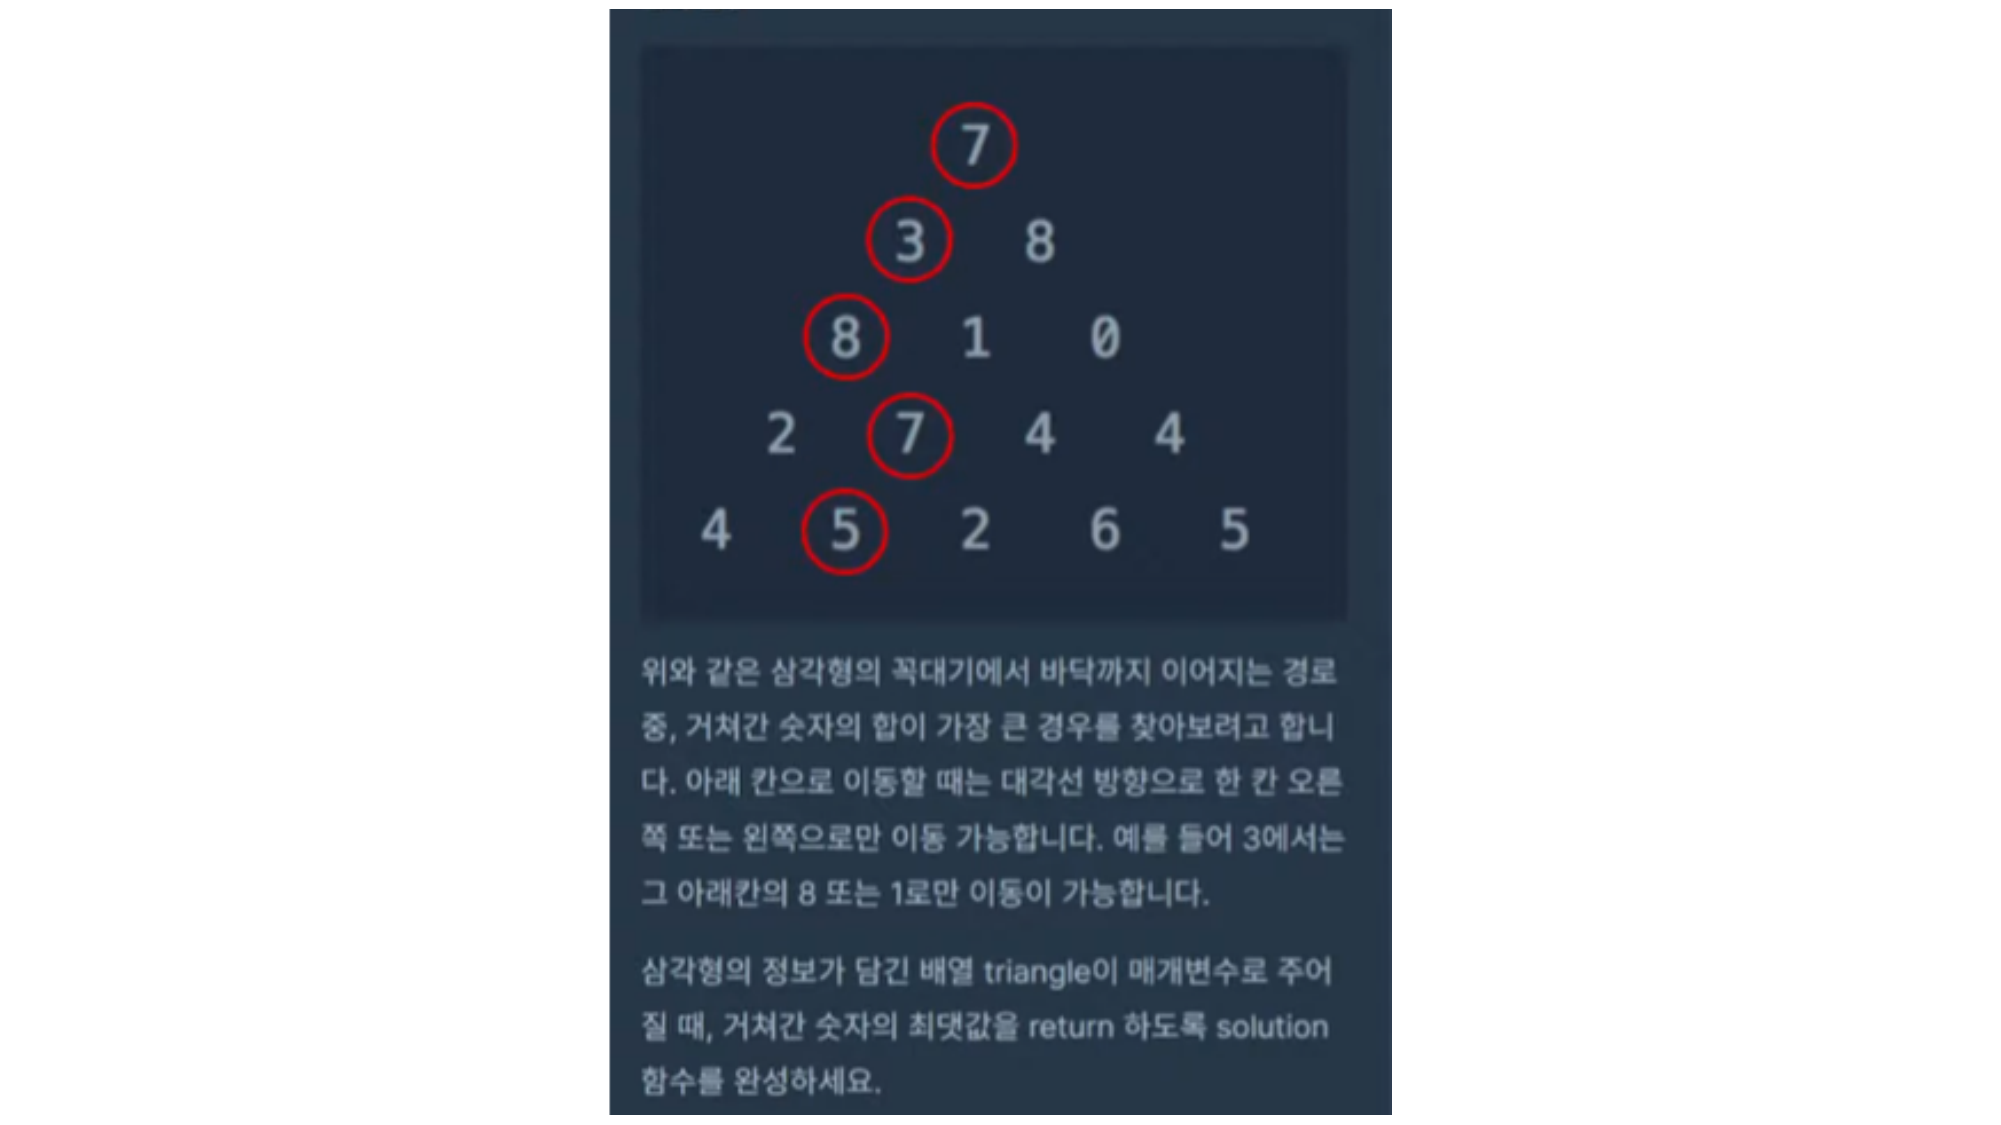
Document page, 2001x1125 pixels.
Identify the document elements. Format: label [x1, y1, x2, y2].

picture [608, 9, 1392, 1116]
